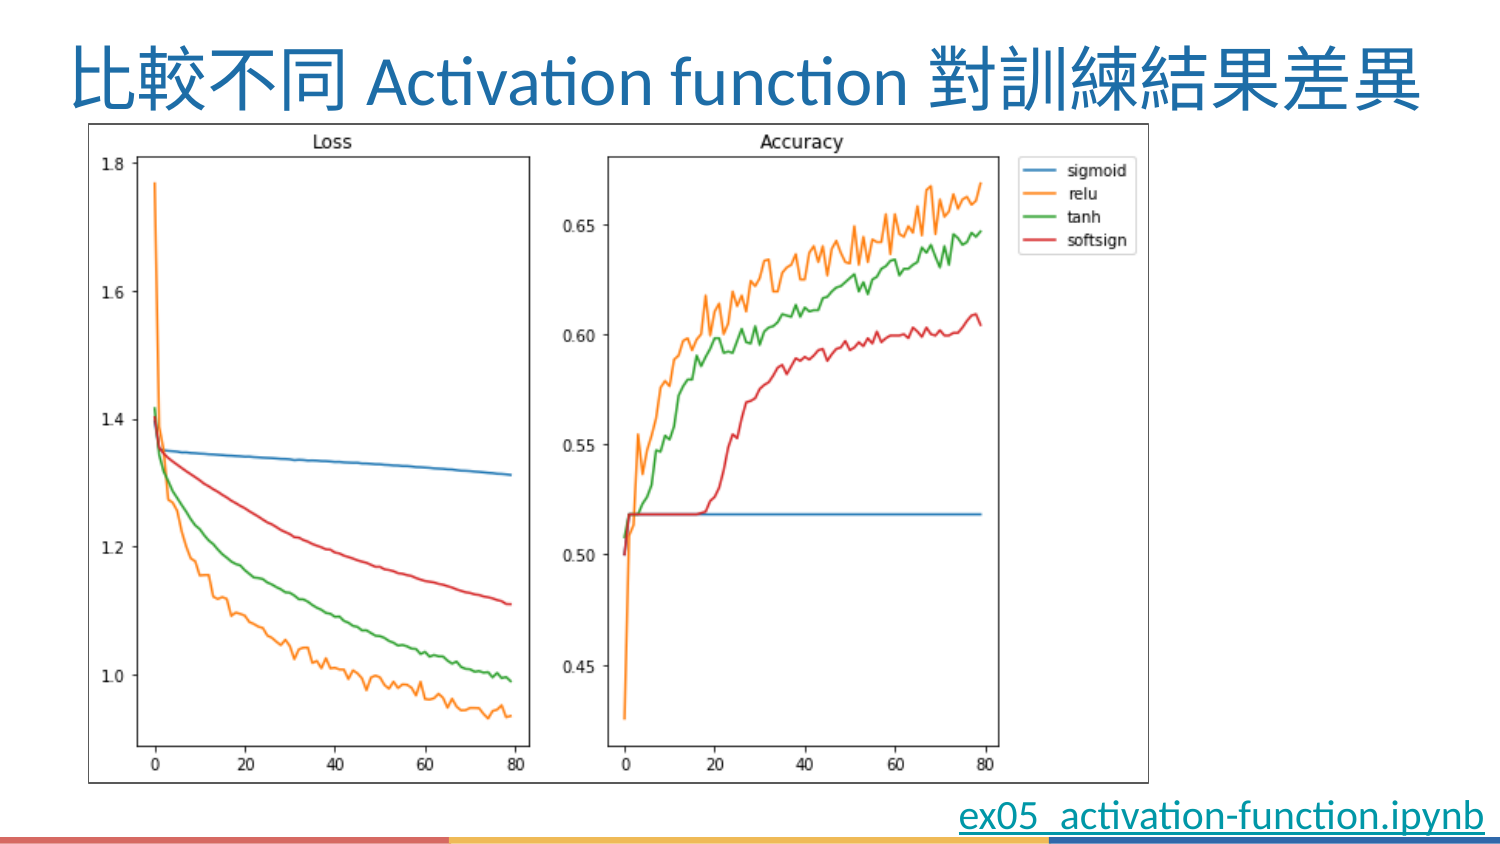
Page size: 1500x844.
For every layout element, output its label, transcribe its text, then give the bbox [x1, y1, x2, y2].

picture [88, 124, 1149, 783]
text_box ex05_activation-function.ipynb [929, 772, 1500, 841]
title 比較不同Activation function對訓練結果差異 [51, 29, 1449, 125]
